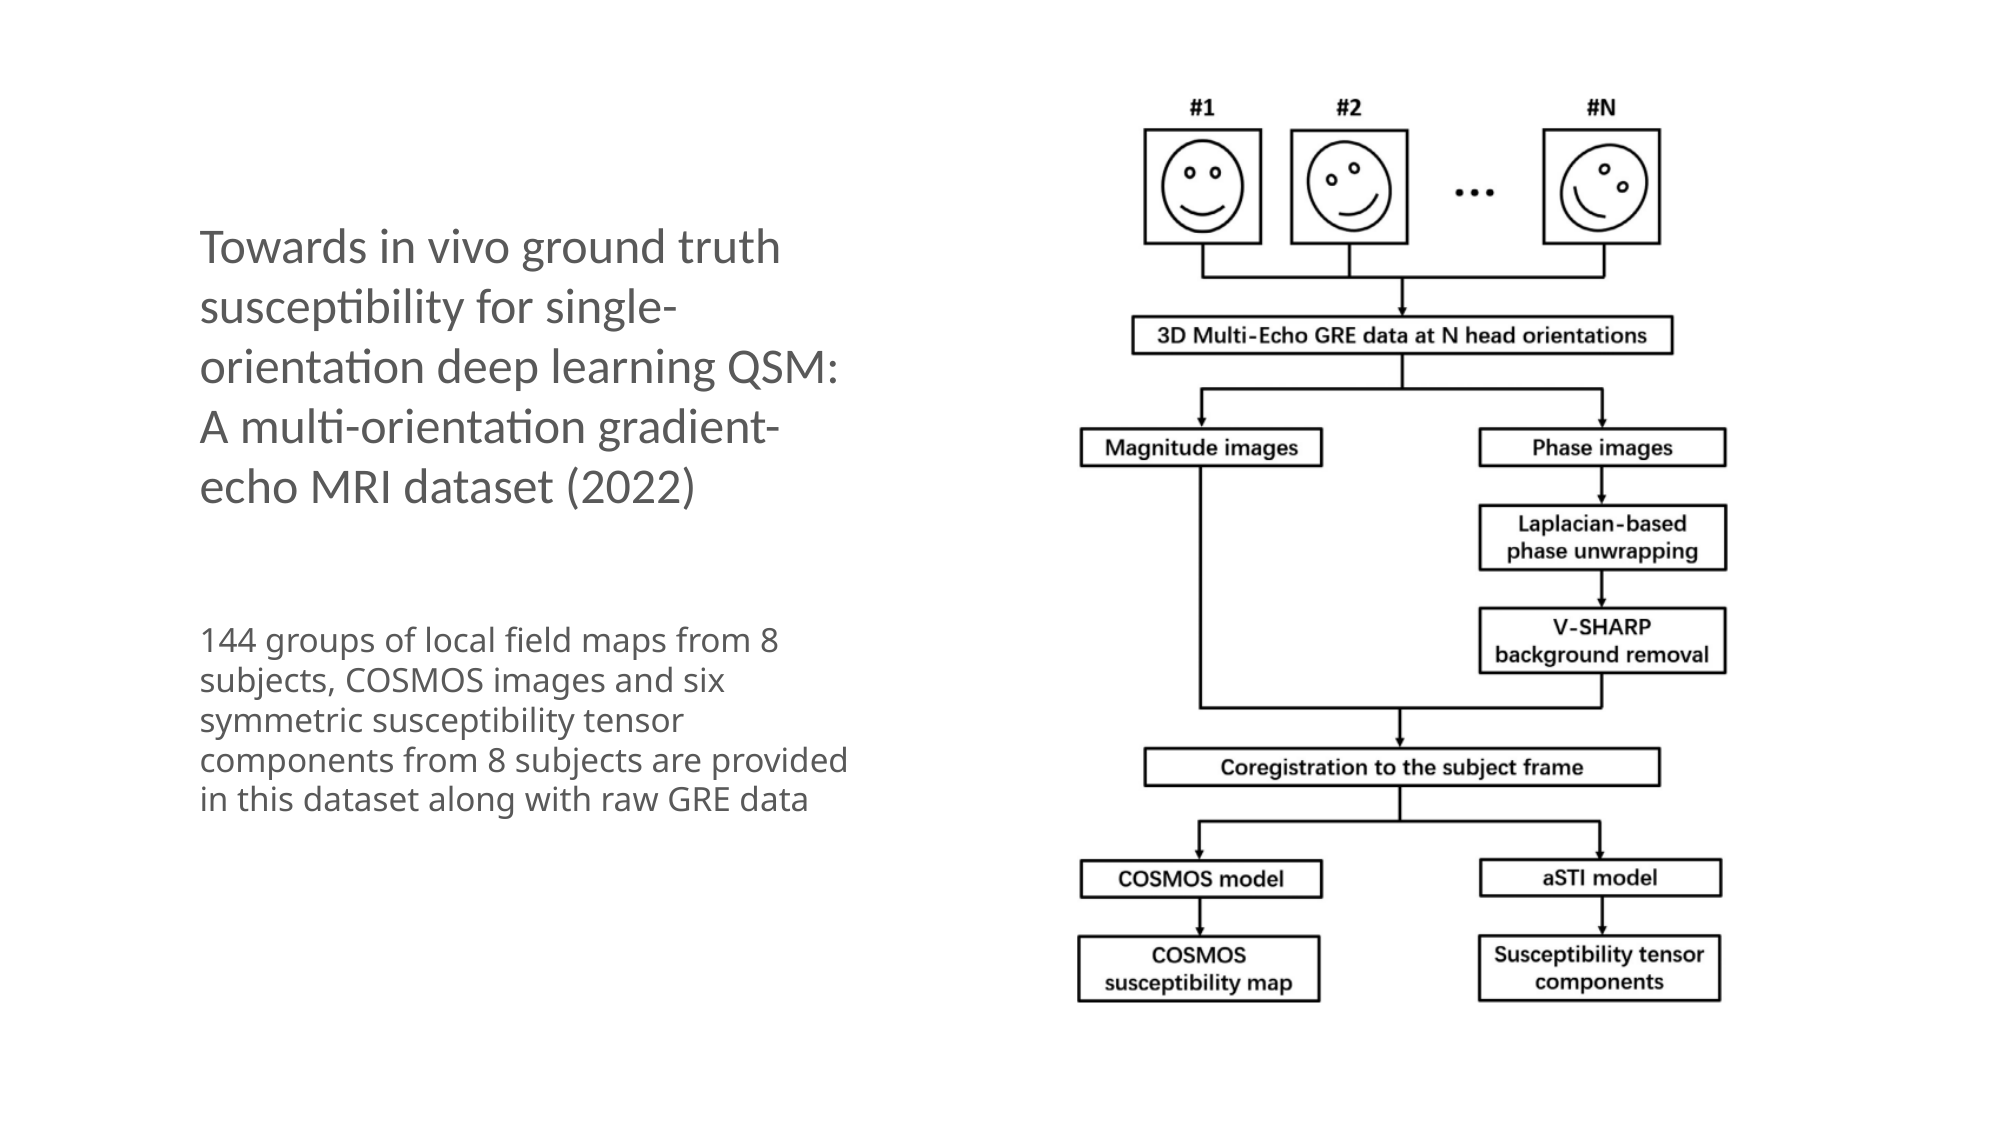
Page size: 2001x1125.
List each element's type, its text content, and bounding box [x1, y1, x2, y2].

picture [1049, 93, 1743, 1032]
text_box Towards in vivo ground truth susceptibility for single-orientation deep learning QSM: A multi-orientation gradient-echo MRI dataset (2022) 144 groups of local field maps from 8 subjects, COSMOS images and six symmetric susceptibility tensor components from 8 subjects are provided in this dataset along with raw GRE data [184, 206, 866, 827]
